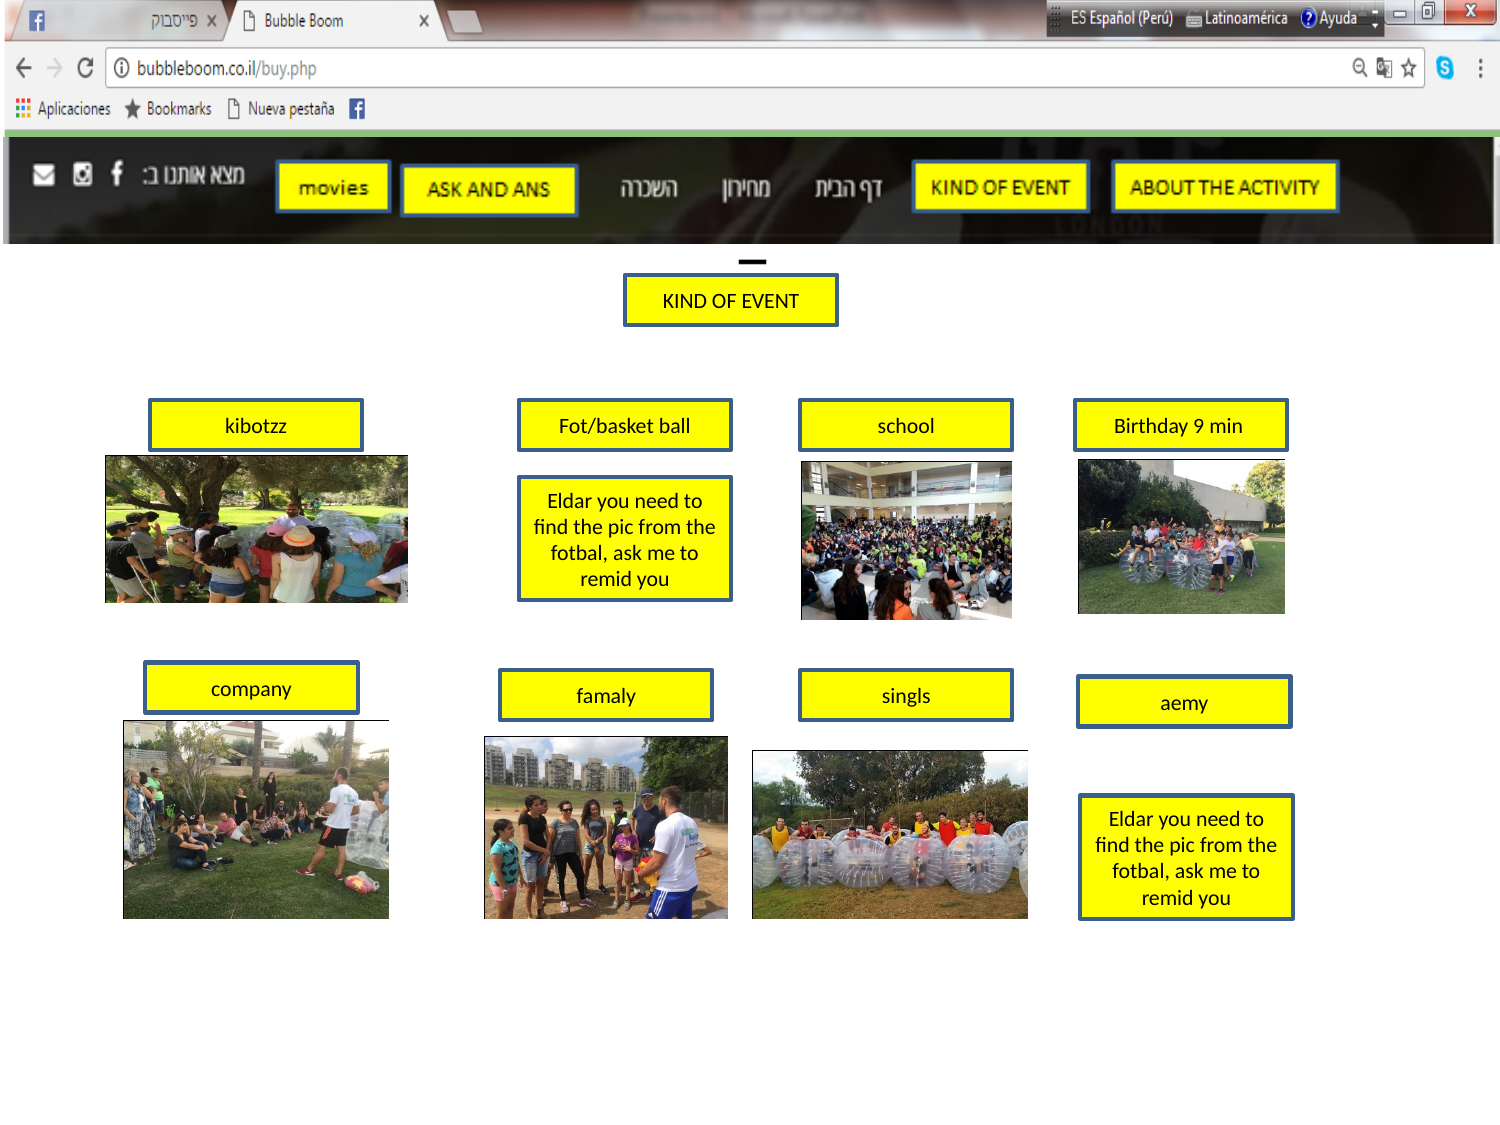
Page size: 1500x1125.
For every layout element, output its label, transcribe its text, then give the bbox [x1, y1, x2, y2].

text_box kibotzz [148, 398, 364, 452]
picture [800, 461, 1012, 620]
text_box Eldar you need to find the pic from the fotbal, ask me to remid you [1078, 793, 1295, 921]
picture [2, 0, 1500, 292]
picture [752, 750, 1029, 919]
text_box Fot/basket ball [517, 398, 733, 452]
text_box Birthday 9 min [1073, 398, 1289, 452]
text_box famaly [498, 668, 714, 722]
picture [104, 455, 408, 603]
text_box singls [798, 668, 1014, 722]
picture [1077, 458, 1285, 614]
text_box aemy [1076, 674, 1293, 729]
text_box KIND OF EVENT [623, 300, 839, 327]
picture [123, 719, 389, 919]
picture [484, 736, 729, 919]
text_box school [798, 398, 1014, 452]
text_box Eldar you need to find the pic from the fotbal, ask me to remid you [517, 475, 733, 602]
text_box company [143, 660, 360, 715]
